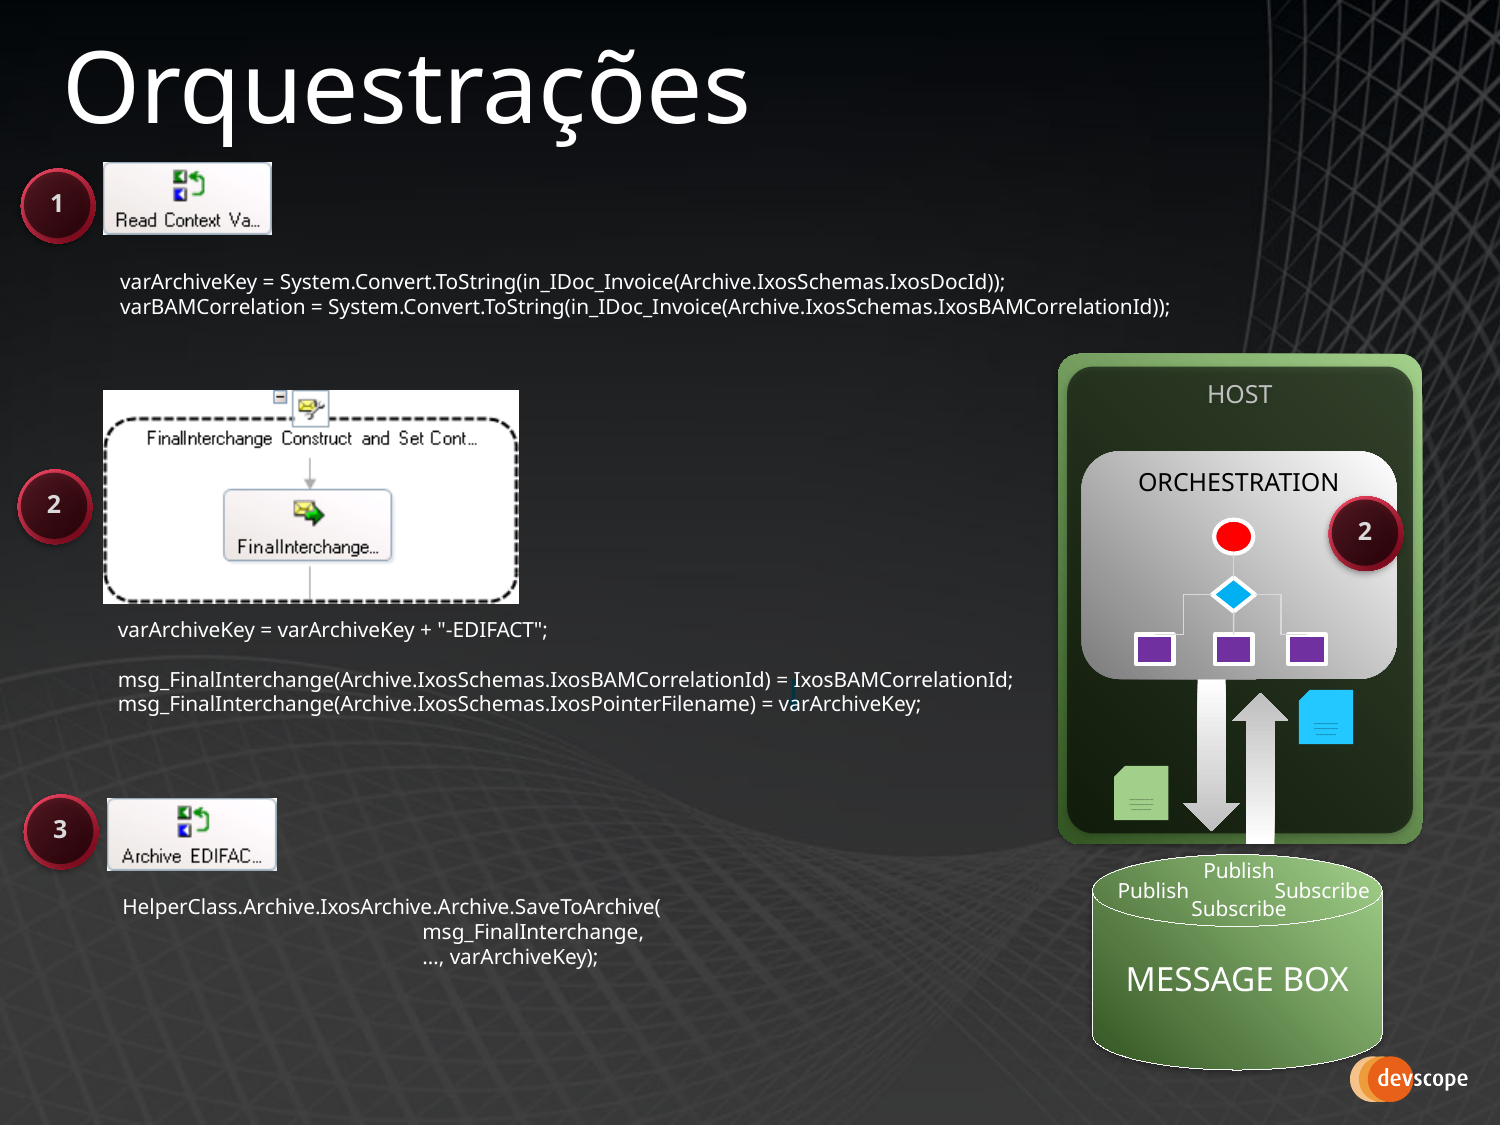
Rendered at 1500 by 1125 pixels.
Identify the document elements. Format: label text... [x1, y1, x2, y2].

picture [0, 0, 1500, 1125]
title Orquestrações [62, 37, 1438, 111]
text_box HelperClass.Archive.IxosArchive.Archive.SaveToArchive( msg_FinalInterchange, …, varArchiveKey); [107, 886, 788, 1002]
text_box 1 [23, 171, 91, 239]
text_box varArchiveKey = varArchiveKey + "-EDIFACT"; msg_FinalInterchange(Archive.IxosSchemas.IxosBAMCorrelationId) = IxosBAMCorrelationId; msg_FinalInterchange(Archive.IxosSchemas.IxosPointerFilename) = varArchiveKey; [103, 608, 788, 724]
text_box 2 [20, 472, 88, 539]
text_box 3 [26, 797, 94, 865]
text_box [793, 353, 1423, 1071]
text_box varArchiveKey = System.Convert.ToString(in_IDoc_Invoice(Archive.IxosSchemas.IxosDocId)); varBAMCorrelation = System.Convert.ToString(in_IDoc_Invoice(Archive.IxosSchemas.IxosBAMCorrelationId)); [105, 260, 1215, 326]
